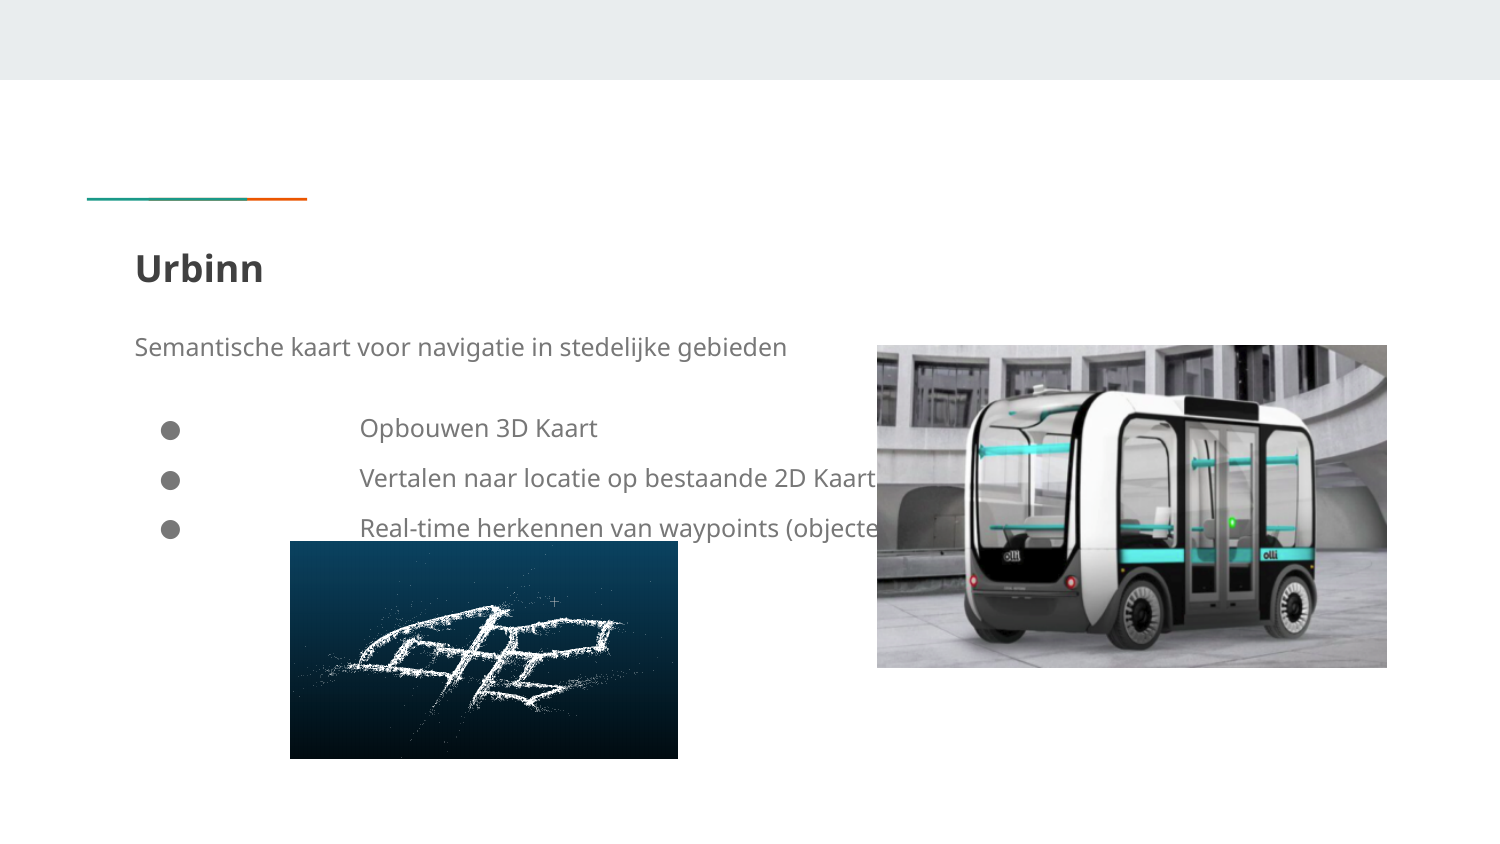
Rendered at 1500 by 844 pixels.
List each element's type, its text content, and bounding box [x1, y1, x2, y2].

picture [290, 540, 679, 760]
picture [876, 345, 1387, 669]
title Urbinn [119, 216, 1381, 297]
list Semantische kaart voor navigatie in stedelijke gebieden Opbouwen 3D Kaart Vertalen naar locatie op bestaande 2D Kaart Real-time herkennen van waypoints (objecten) [119, 297, 1381, 669]
